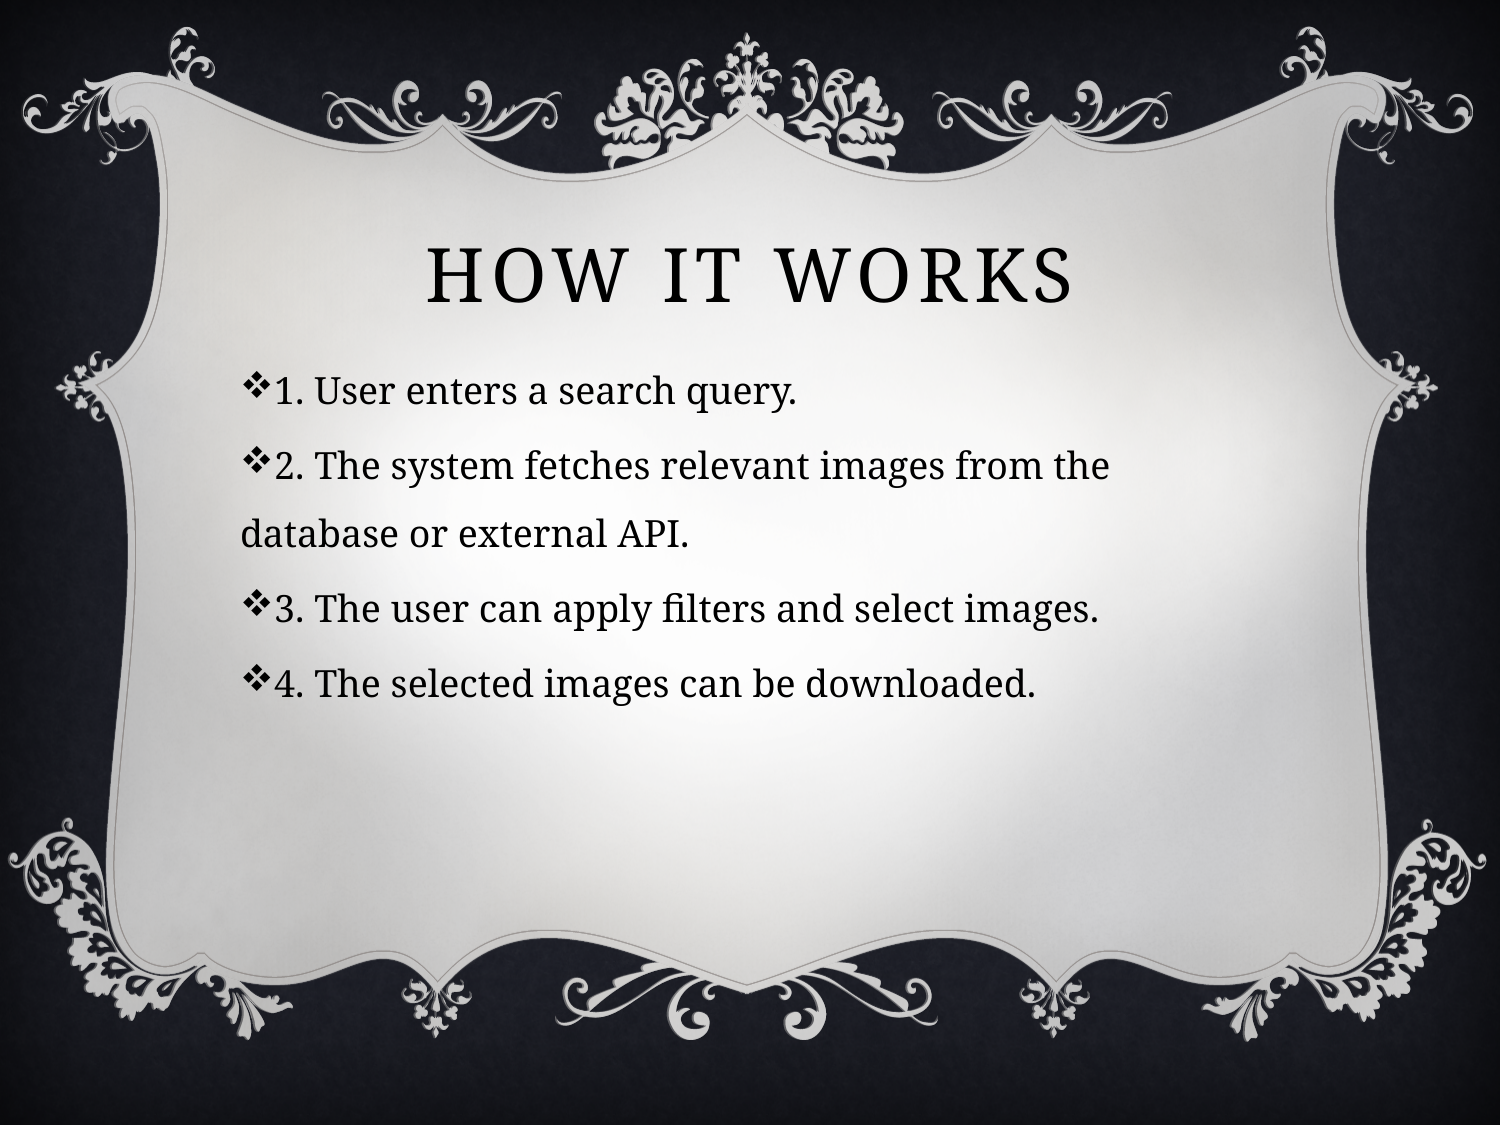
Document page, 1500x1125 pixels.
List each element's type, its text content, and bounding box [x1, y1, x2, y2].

picture [0, 0, 1500, 1125]
list 1. User enters a search query. 2. The system fetches relevant images from the database or external API. 3. The user can apply filters and select images. 4. The selected images can be downloaded. [225, 337, 1275, 900]
title How It Works [225, 212, 1275, 325]
